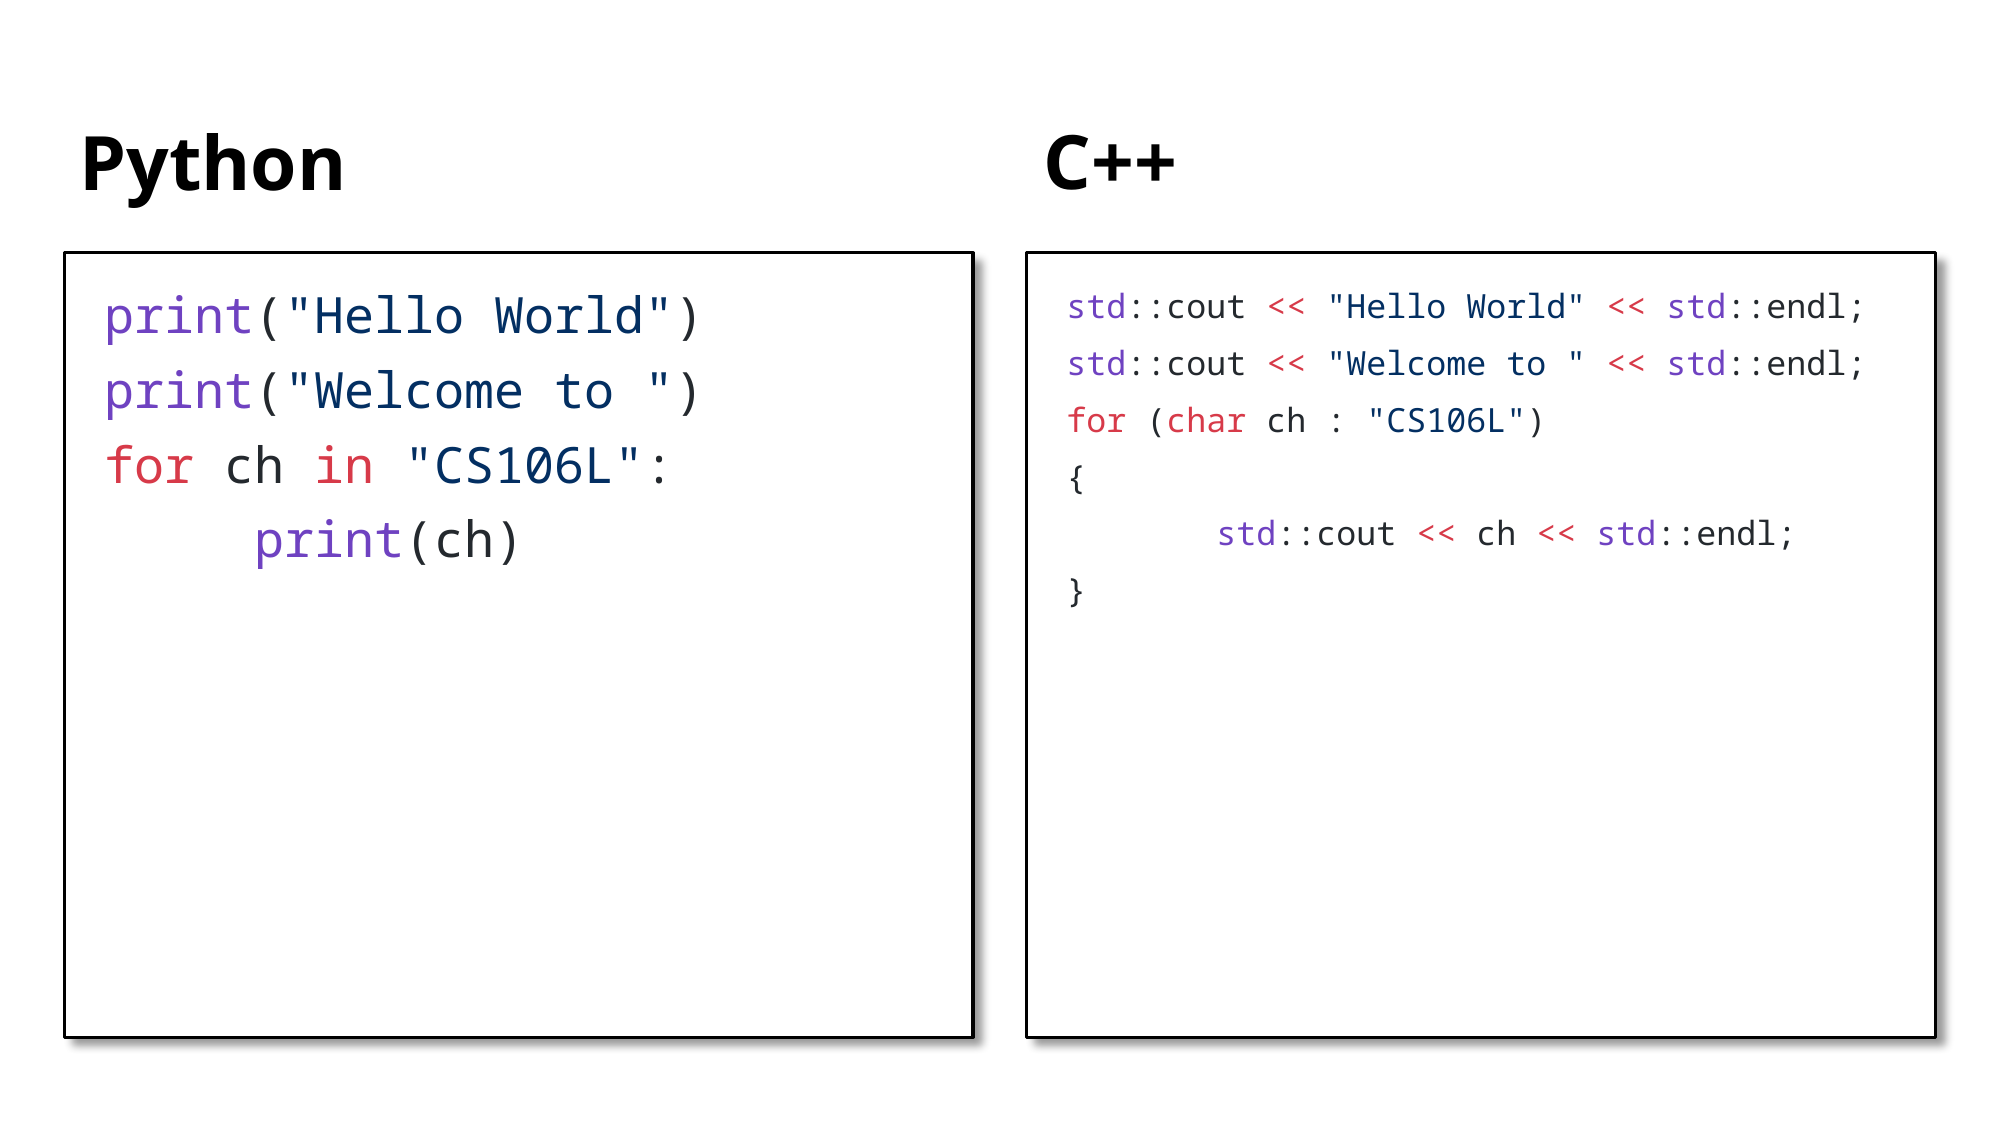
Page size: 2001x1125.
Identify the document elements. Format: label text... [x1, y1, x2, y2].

list print("Hello World") print("Welcome to ") for ch in "CS106L": print(ch) [63, 251, 975, 1039]
list std::cout << "Hello World" << std::endl; std::cout << "Welcome to " << std::endl; for (char ch : "CS106L") { std::cout << ch << std::endl; } [1025, 251, 1937, 1039]
list C++ [1026, 102, 1936, 228]
title Python [64, 103, 974, 230]
